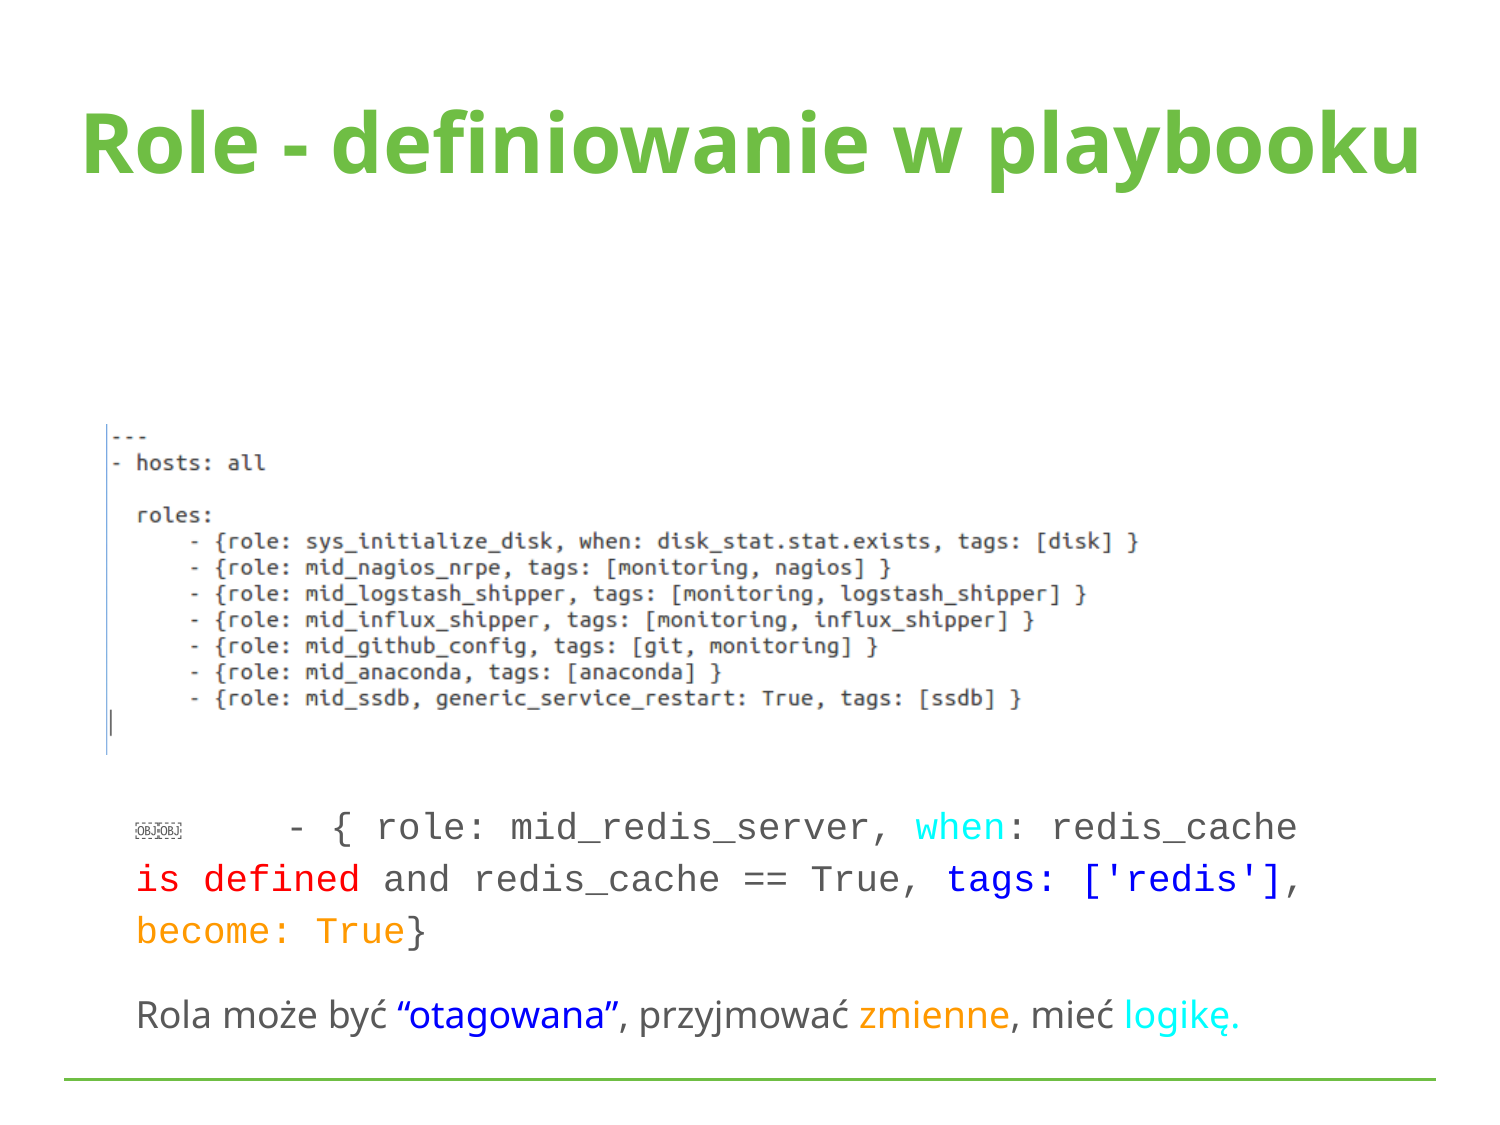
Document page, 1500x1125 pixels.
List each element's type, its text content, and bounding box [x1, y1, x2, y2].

text_box Role - definiowanie w playbooku [64, 82, 1457, 210]
picture [105, 423, 1192, 755]
text_box ￼￼ - { role: mid_redis_server, when: redis_cache is defined and redis_cache == True, tags: ['redis'], become: True} Rola może być “otagowana”, przyjmować zmienne, mieć logikę. [120, 284, 1380, 1044]
